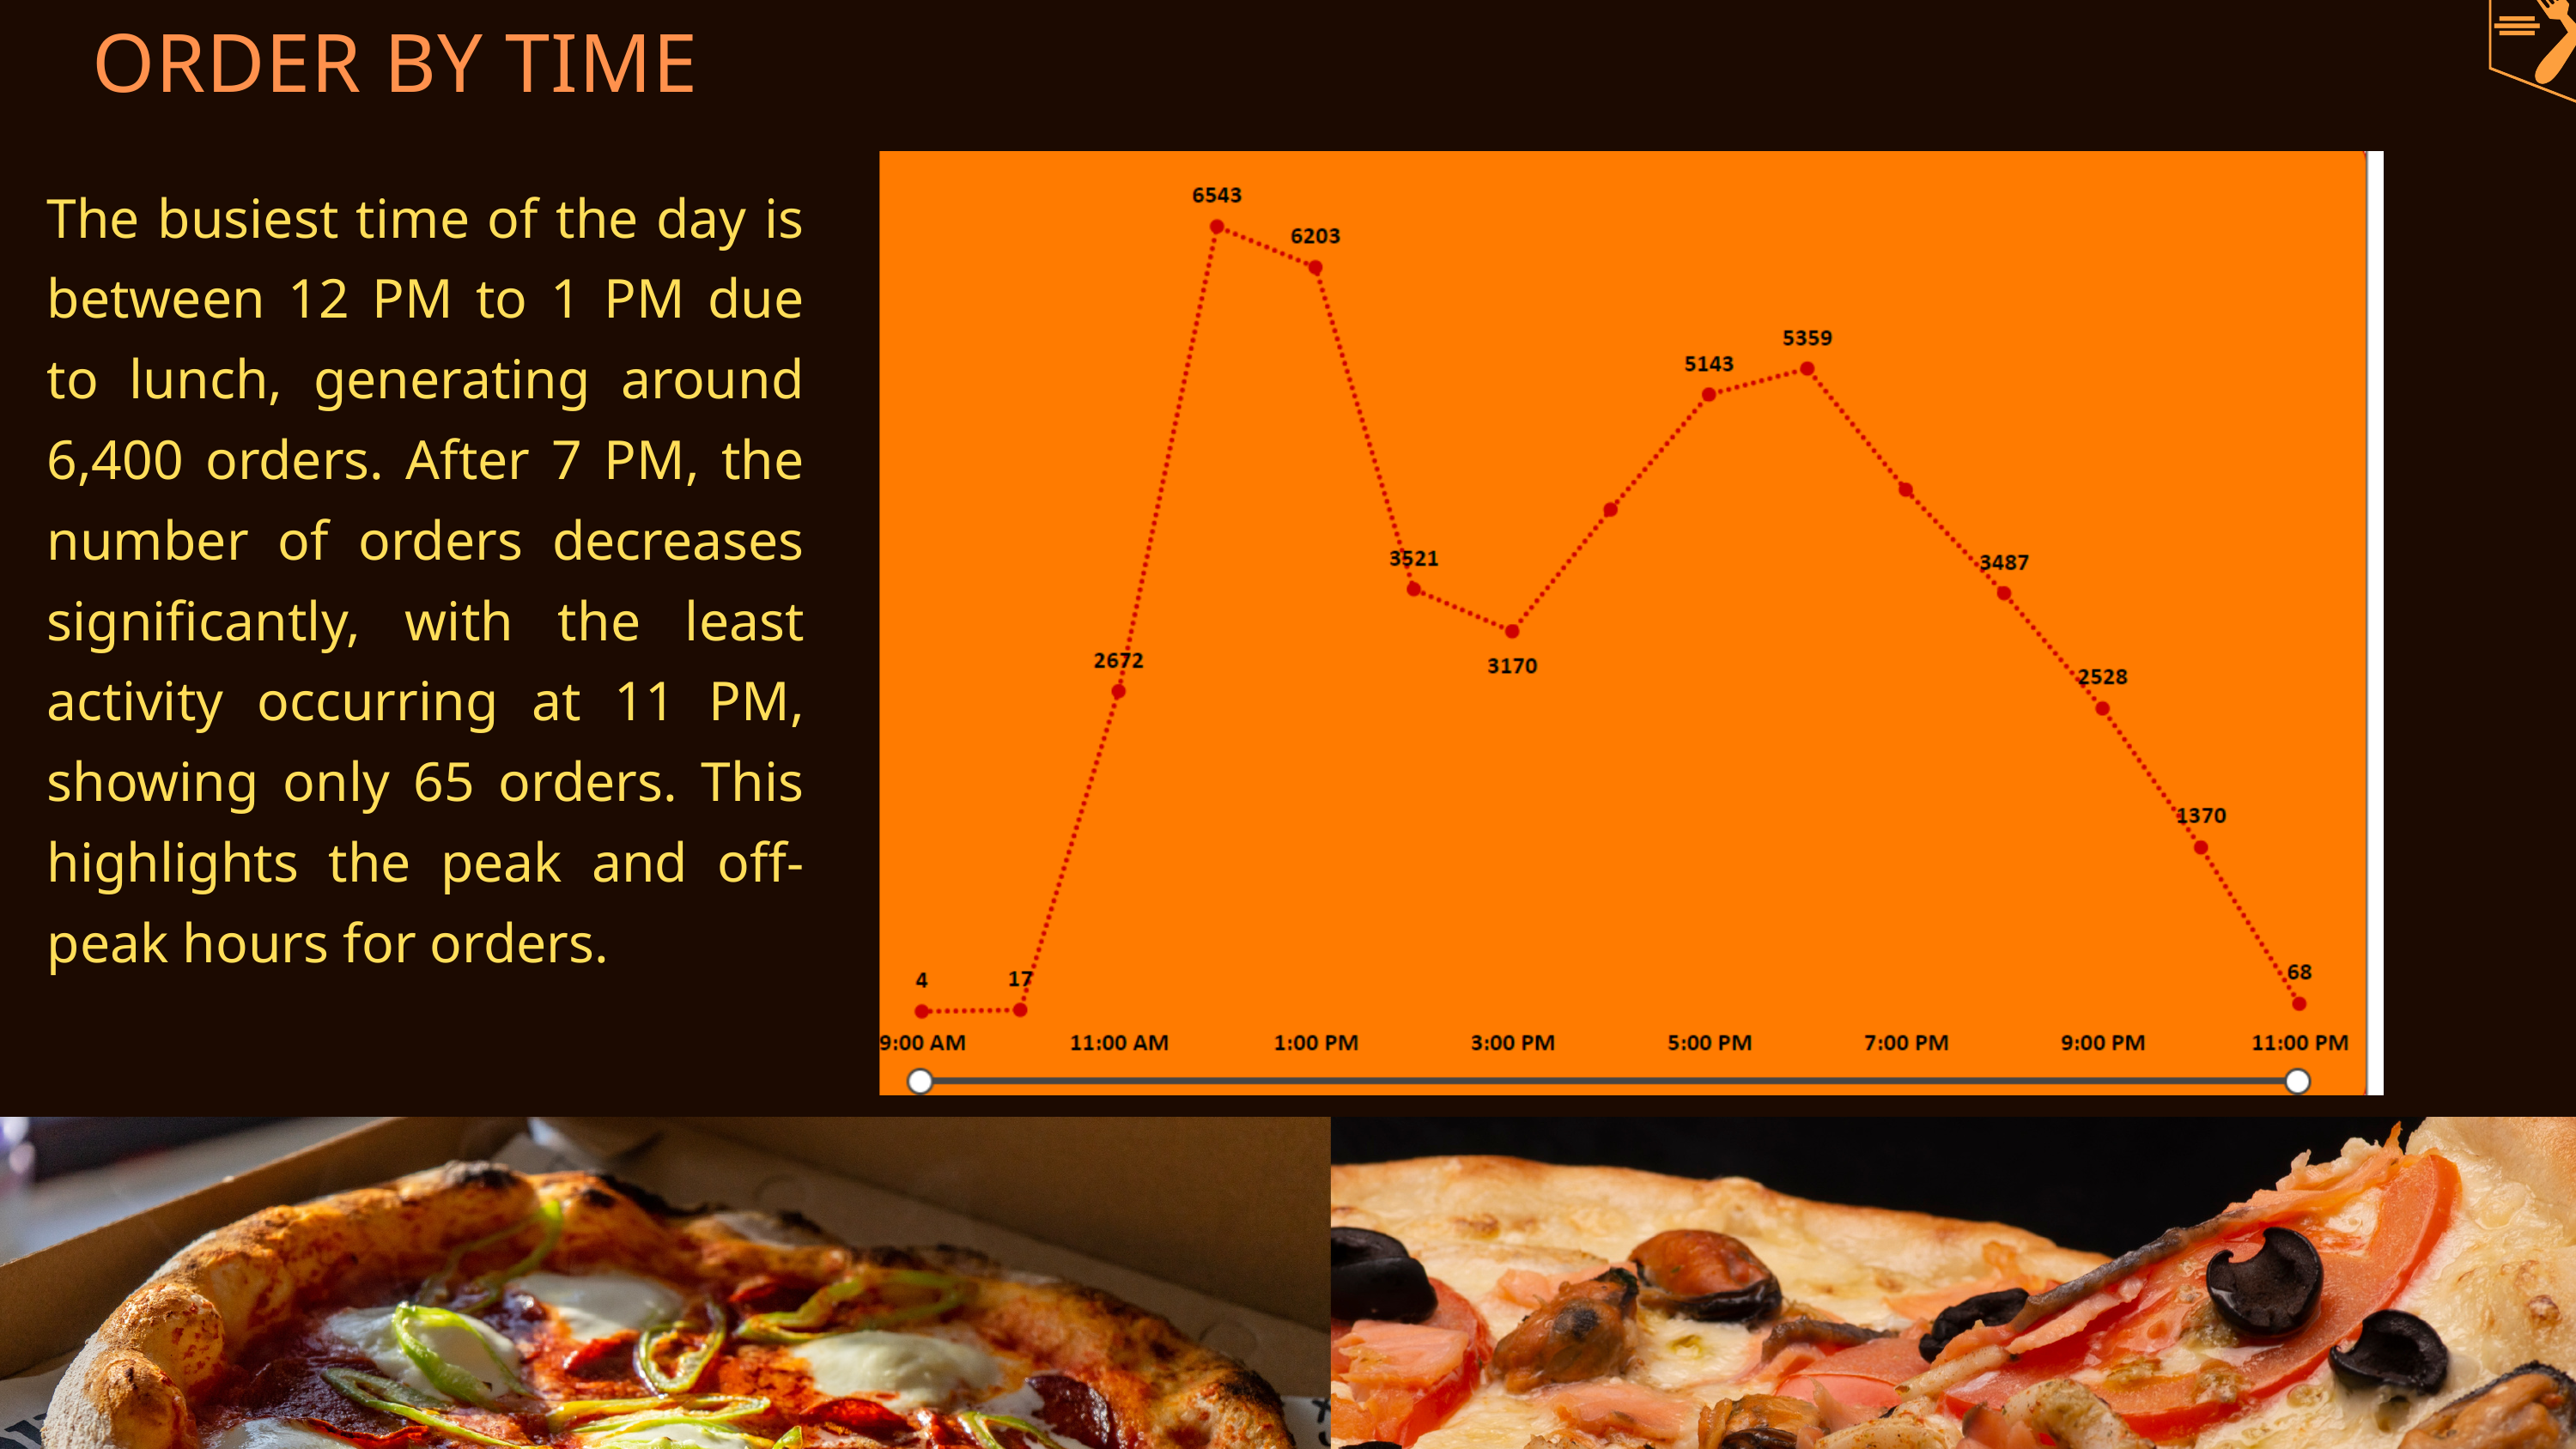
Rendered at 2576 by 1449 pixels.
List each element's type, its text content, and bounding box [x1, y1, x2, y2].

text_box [0, 1117, 1330, 1449]
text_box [1330, 1117, 2576, 1449]
text_box ORDER BY TIME [92, 15, 1331, 109]
text_box [879, 151, 2384, 1095]
text_box The busiest time of the day is between 12 PM to 1 PM due to lunch, generating around 6,400 orders. After 7 PM, the number of orders decreases significantly, with the least activity occurring at 11 PM, showing only 65 orders. This highlights the peak and off-peak hours for orders. [46, 167, 805, 973]
text_box [2488, 0, 2576, 103]
